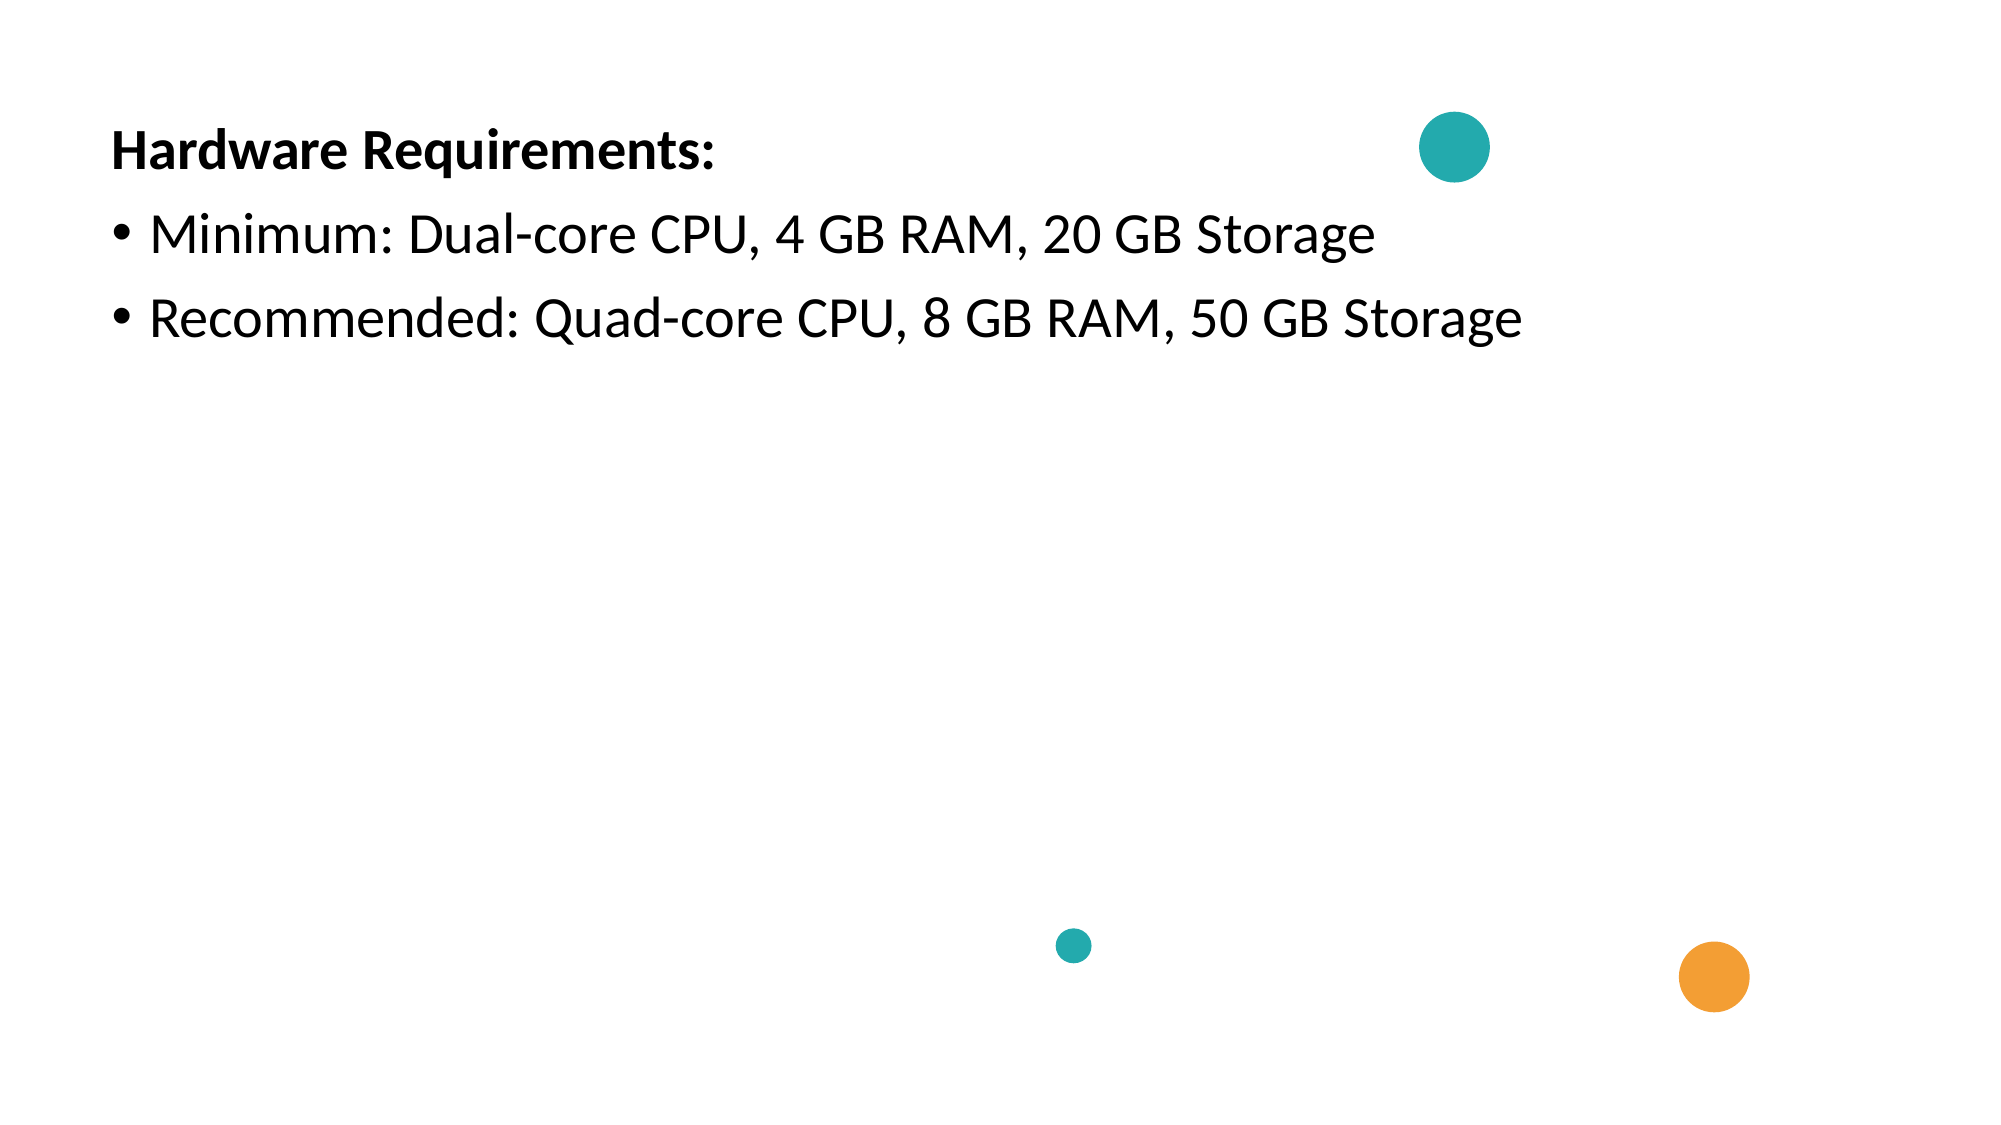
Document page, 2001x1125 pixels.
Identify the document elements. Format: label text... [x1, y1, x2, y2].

list Hardware Requirements: Minimum: Dual-core CPU, 4 GB RAM, 20 GB Storage Recommended: Quad-core CPU, 8 GB RAM, 50 GB Storage [96, 111, 1863, 1014]
text_box [1418, 110, 1491, 184]
text_box [1054, 927, 1093, 965]
text_box [1677, 940, 1751, 1014]
